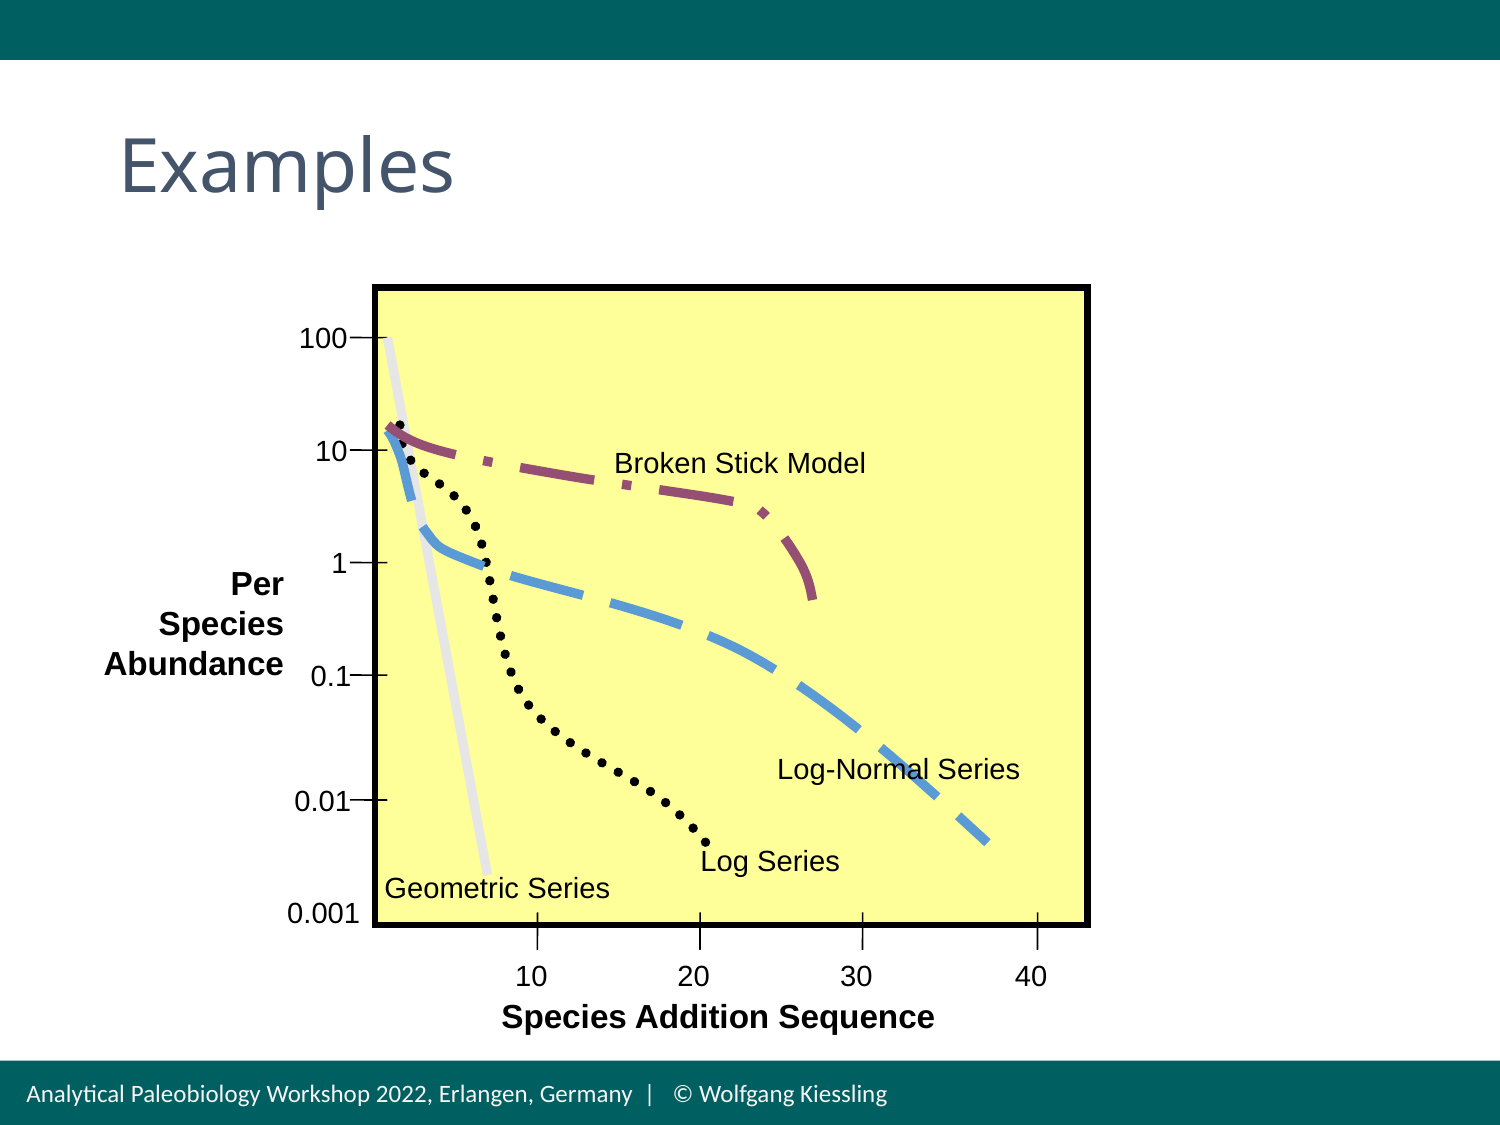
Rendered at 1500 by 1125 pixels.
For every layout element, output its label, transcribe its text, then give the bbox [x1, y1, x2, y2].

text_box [387, 424, 881, 600]
text_box 1 [316, 537, 363, 588]
text_box 10 [300, 424, 363, 475]
text_box 0.001 [272, 887, 375, 938]
text_box Per Species Abundance [87, 555, 299, 690]
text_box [399, 843, 855, 885]
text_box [387, 430, 1036, 843]
text_box 40 [1000, 949, 1063, 1000]
text_box 10 [500, 949, 563, 987]
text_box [370, 337, 625, 913]
title Examples [103, 59, 1397, 278]
text_box 20 [662, 949, 725, 987]
text_box 0.01 [279, 774, 367, 825]
text_box Species Addition Sequence [449, 987, 988, 1043]
text_box 0.1 [295, 649, 366, 700]
text_box 30 [825, 949, 888, 987]
text_box [375, 287, 1088, 925]
text_box 100 [283, 312, 363, 363]
